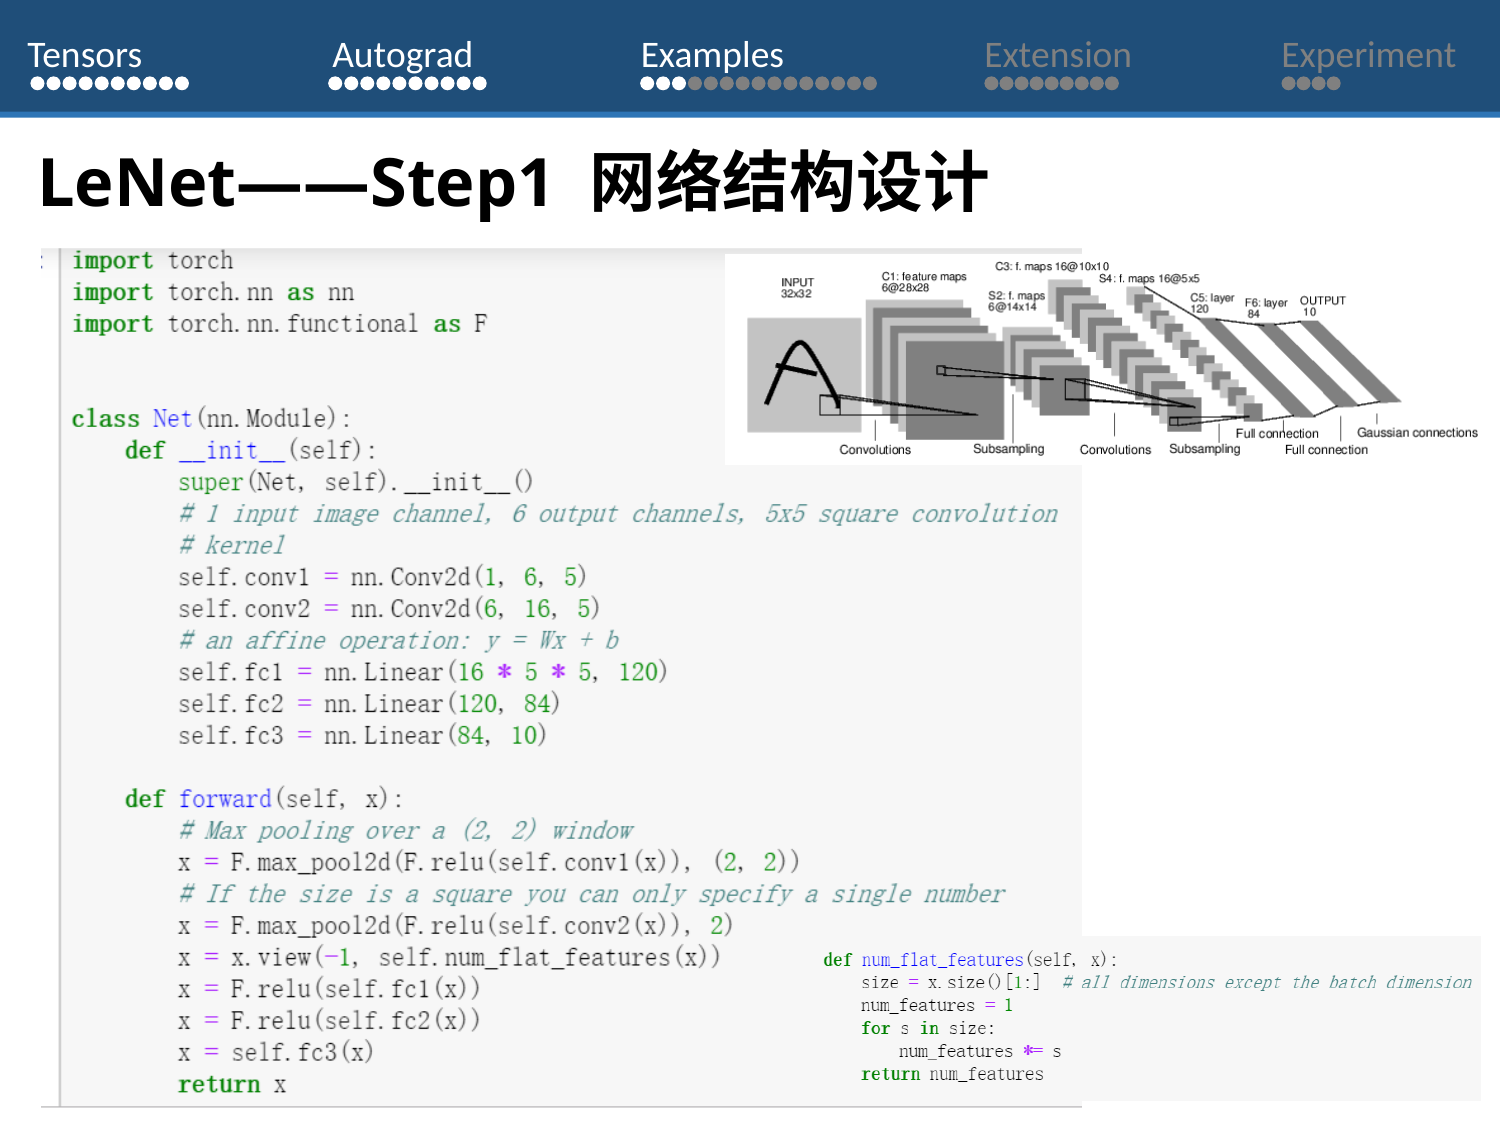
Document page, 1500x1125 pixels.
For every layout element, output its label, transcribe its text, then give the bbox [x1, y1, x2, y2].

text_box Autograd [317, 22, 489, 83]
text_box [984, 76, 999, 91]
text_box [751, 76, 766, 91]
text_box [158, 76, 173, 91]
text_box [799, 76, 814, 91]
text_box [735, 76, 750, 91]
title LeNet——Step1 网络结构设计 [22, 139, 1481, 231]
text_box [1044, 76, 1059, 91]
picture [791, 936, 1481, 1101]
text_box Examples [626, 22, 800, 83]
text_box [719, 76, 734, 91]
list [41, 247, 1082, 1114]
text_box [815, 76, 830, 91]
text_box [671, 76, 687, 91]
text_box [392, 76, 407, 91]
text_box [1089, 76, 1104, 91]
text_box [767, 76, 782, 91]
text_box [1074, 76, 1089, 91]
text_box Experiment [1266, 22, 1472, 83]
text_box [142, 76, 157, 91]
text_box [424, 76, 439, 91]
text_box [687, 76, 702, 91]
text_box [472, 76, 487, 91]
text_box [408, 76, 423, 91]
text_box [999, 76, 1014, 91]
text_box [1104, 76, 1119, 91]
text_box [1296, 76, 1311, 91]
text_box [440, 76, 455, 91]
text_box [1059, 76, 1074, 91]
text_box [1311, 76, 1326, 91]
text_box [640, 76, 655, 91]
picture [725, 254, 1488, 465]
text_box Tensors [12, 22, 158, 83]
text_box Extension [969, 22, 1148, 83]
text_box [344, 76, 359, 91]
text_box [656, 76, 671, 91]
text_box [110, 76, 125, 91]
text_box [1326, 76, 1341, 91]
text_box [376, 76, 391, 91]
text_box [78, 76, 93, 91]
text_box [846, 76, 862, 91]
text_box [862, 76, 877, 91]
text_box [46, 76, 61, 91]
text_box [94, 76, 109, 91]
text_box [783, 76, 798, 91]
text_box [1014, 76, 1029, 91]
text_box [360, 76, 375, 91]
text_box [62, 76, 77, 91]
text_box [831, 76, 846, 91]
text_box [30, 76, 45, 91]
text_box [174, 76, 189, 91]
text_box [1281, 76, 1296, 91]
text_box [1029, 76, 1044, 91]
text_box [328, 76, 343, 91]
text_box [703, 76, 718, 91]
text_box [126, 76, 141, 91]
text_box [456, 76, 471, 91]
